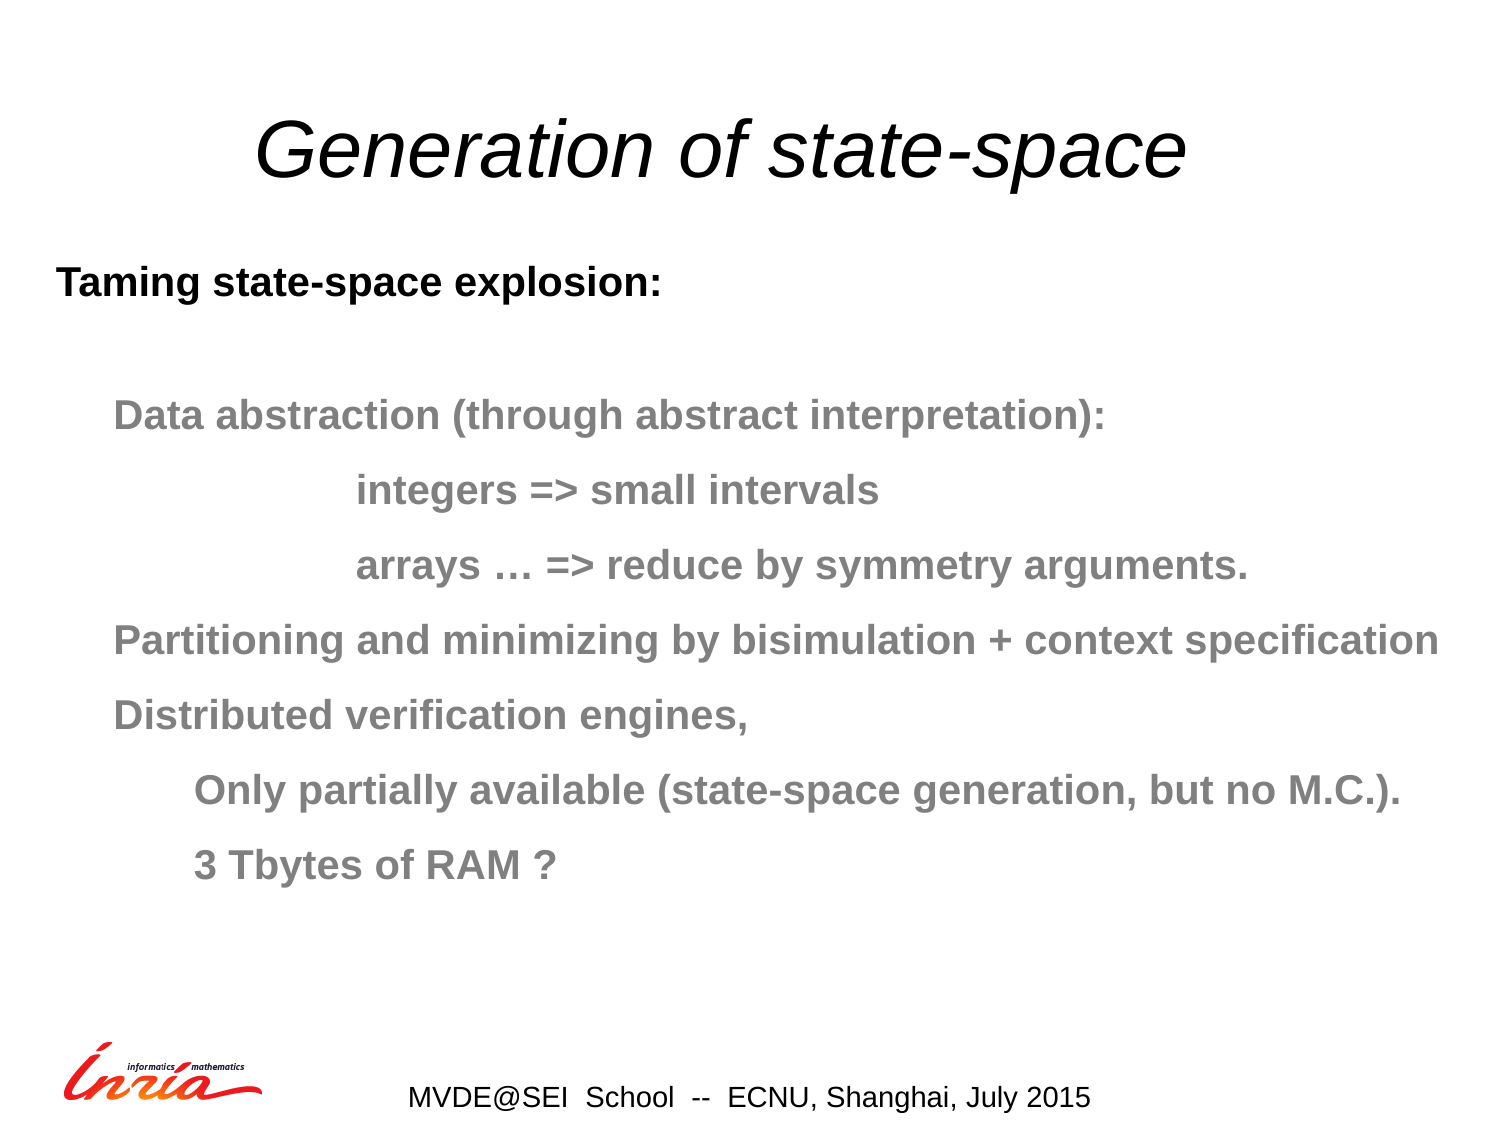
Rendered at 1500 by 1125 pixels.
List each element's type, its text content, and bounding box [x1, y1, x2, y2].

picture [53, 1031, 273, 1125]
footer MVDE@SEI School -- ECNU, Shanghai, July 2015 [88, 1070, 1412, 1125]
title Generation of state-space [103, 77, 1341, 213]
list Taming state-space explosion: Data abstraction (through abstract interpretation): integers => small intervals arrays … => reduce by symmetry arguments. Partitioning and minimizing by bisimulation + context specification Distributed verification engines, Only partially available (state-space generation, but no M.C.). 3 Tbytes of RAM ? [40, 246, 1471, 1005]
